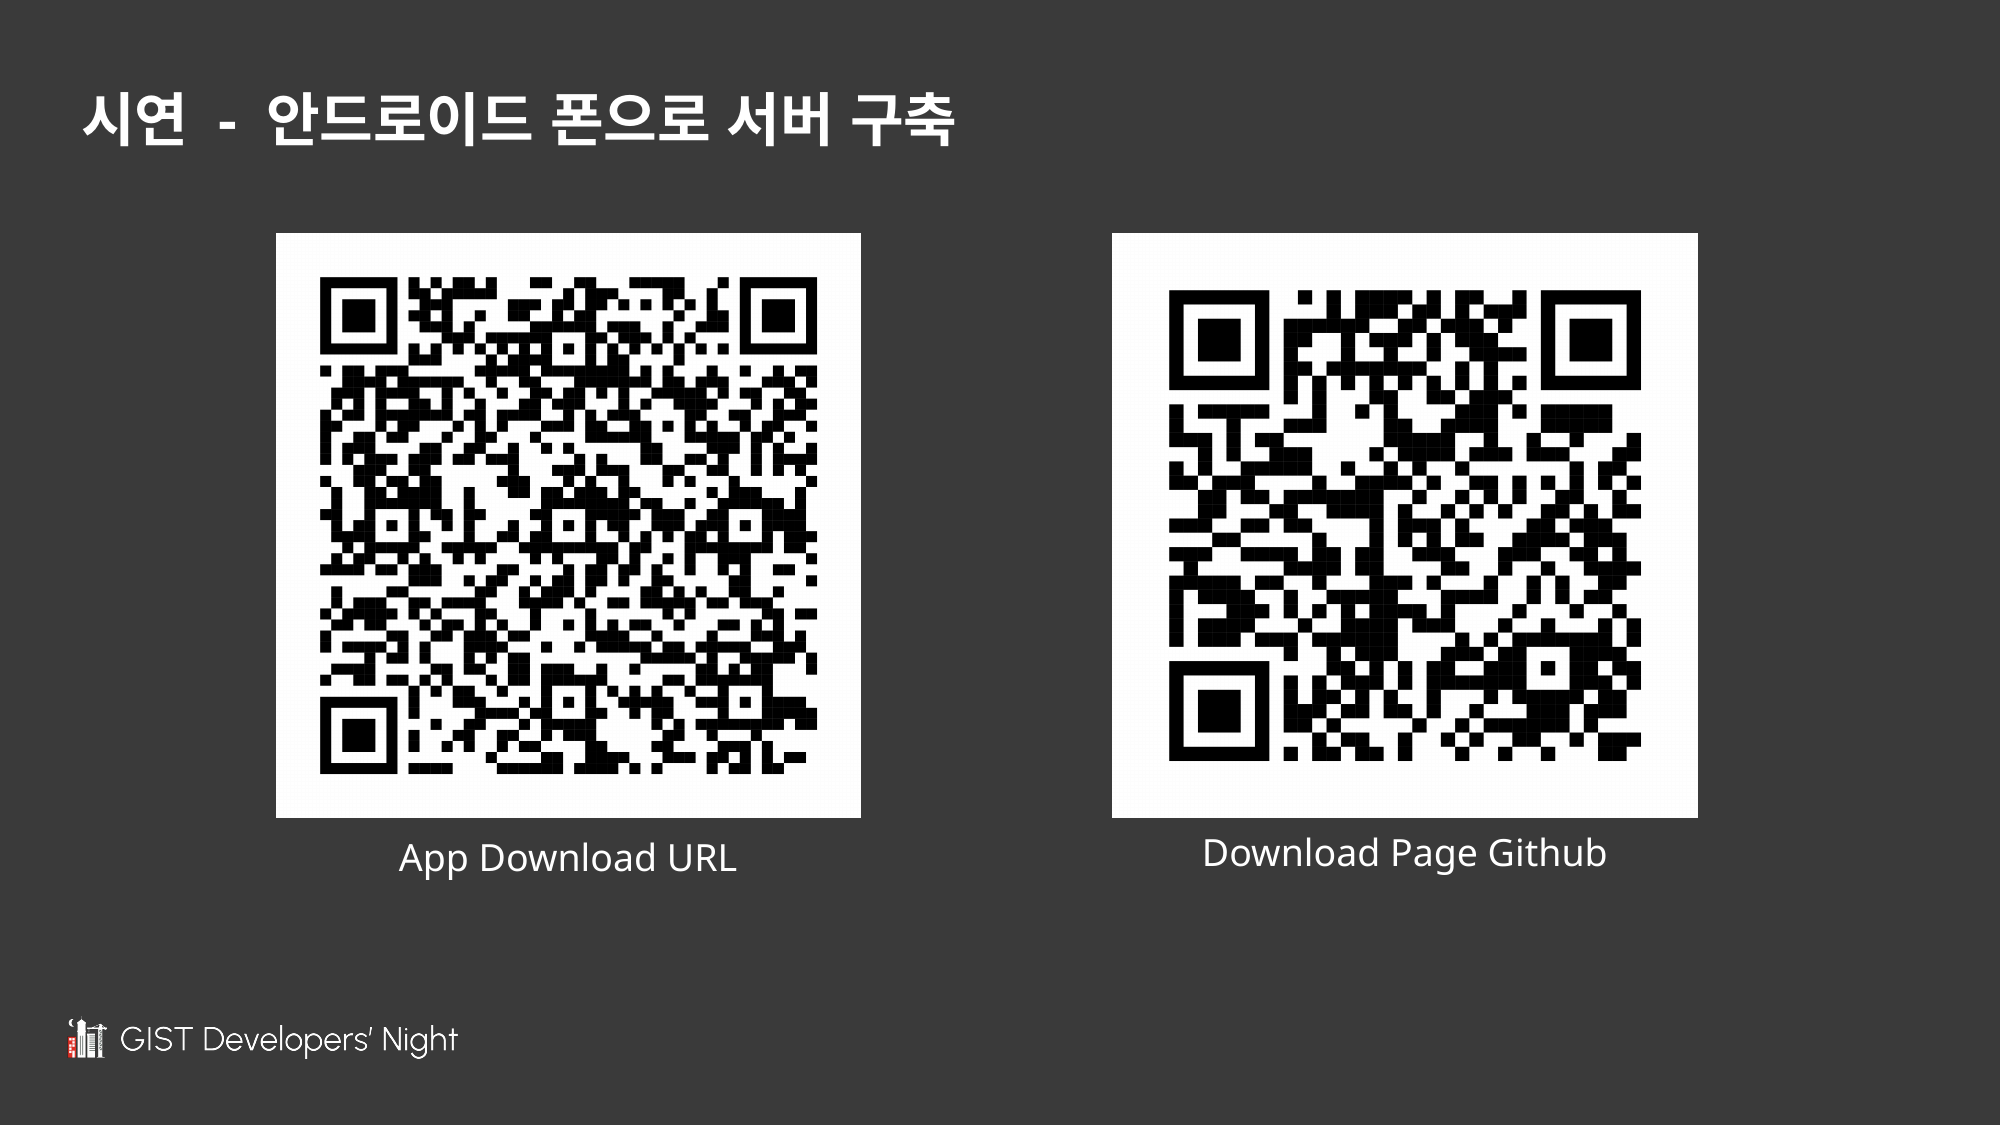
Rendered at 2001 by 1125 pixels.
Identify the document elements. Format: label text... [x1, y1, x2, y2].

picture [65, 1015, 108, 1058]
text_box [1112, 232, 1698, 893]
picture [120, 1024, 458, 1060]
title 시연 - 안드로이드 폰으로 서버 구축 [66, 79, 1925, 167]
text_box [275, 232, 862, 897]
